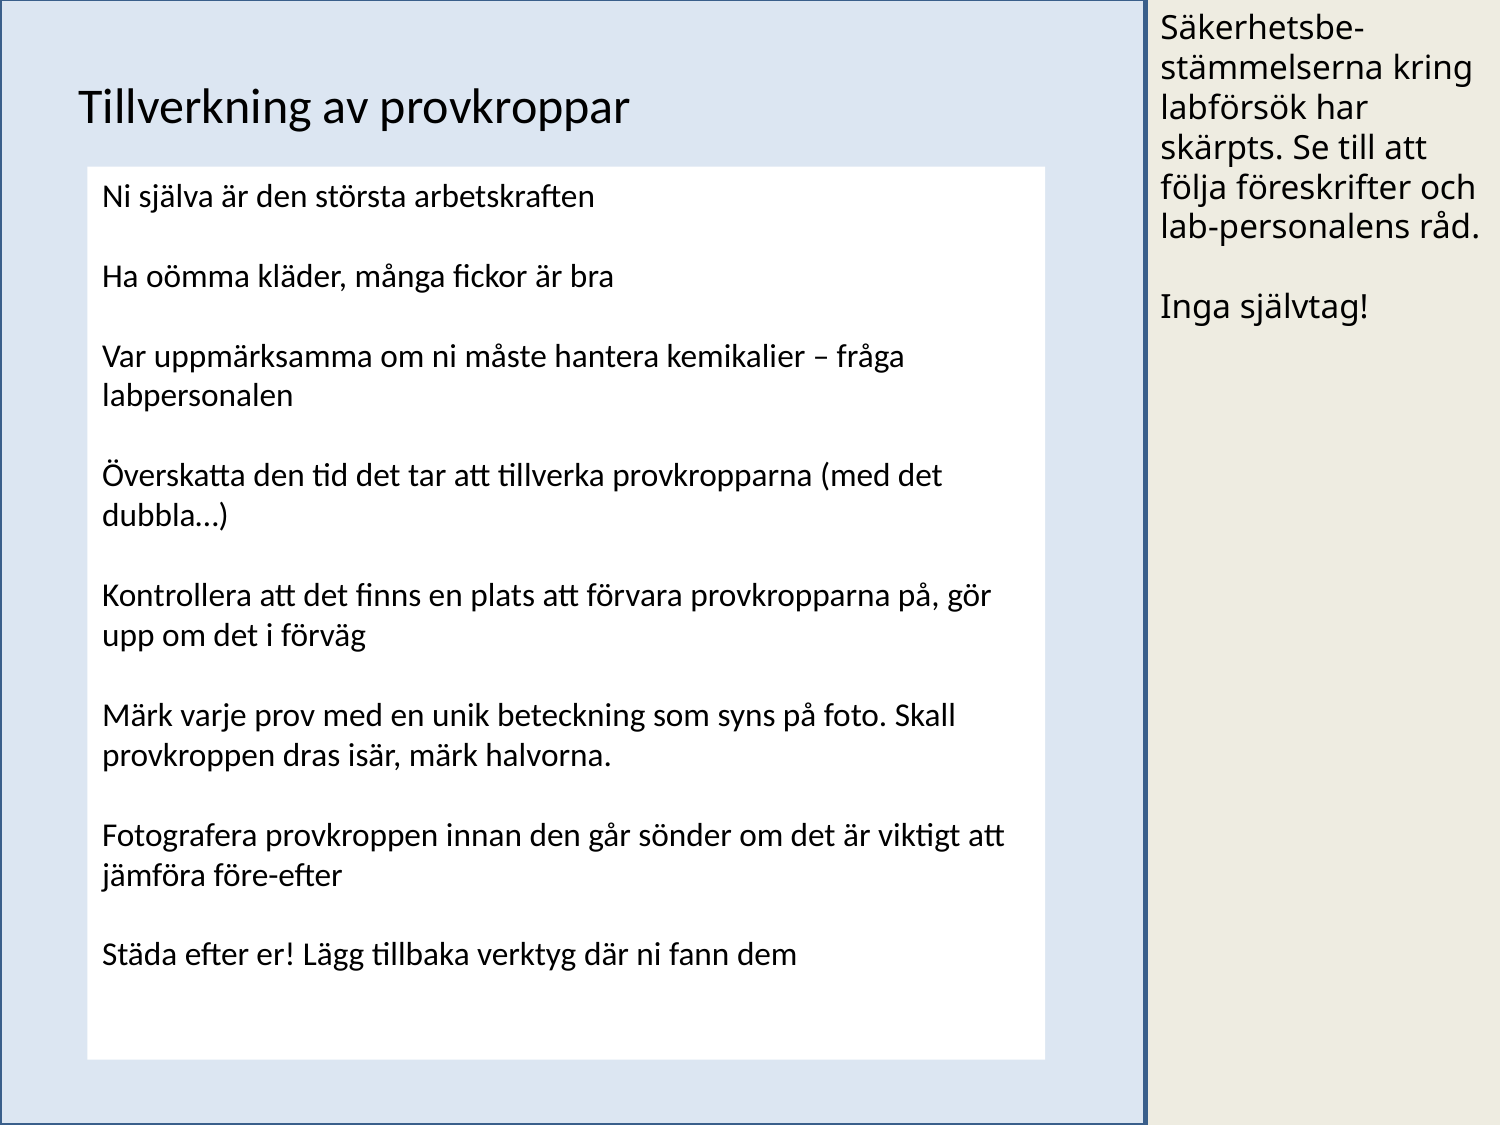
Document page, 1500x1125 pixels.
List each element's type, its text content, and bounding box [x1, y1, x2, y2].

text_box Ni själva är den största arbetskraften Ha oömma kläder, många fickor är bra Var uppmärksamma om ni måste hantera kemikalier – fråga labpersonalen Överskatta den tid det tar att tillverka provkropparna (med det dubbla…) Kontrollera att det finns en plats att förvara provkropparna på, gör upp om det i förväg Märk varje prov med en unik beteckning som syns på foto. Skall provkroppen dras isär, märk halvorna. Fotografera provkroppen innan den går sönder om det är viktigt att jämföra före-efter Städa efter er! Lägg tillbaka verktyg där ni fann dem [87, 166, 1046, 1060]
text_box Tillverkning av provkroppar [63, 66, 1068, 142]
text_box [0, 0, 1148, 1125]
text_box Säkerhetsbe-stämmelserna kring labförsök har skärpts. Se till att följa föreskrifter och lab-personalens råd. Inga självtag! [1148, 0, 1500, 1125]
